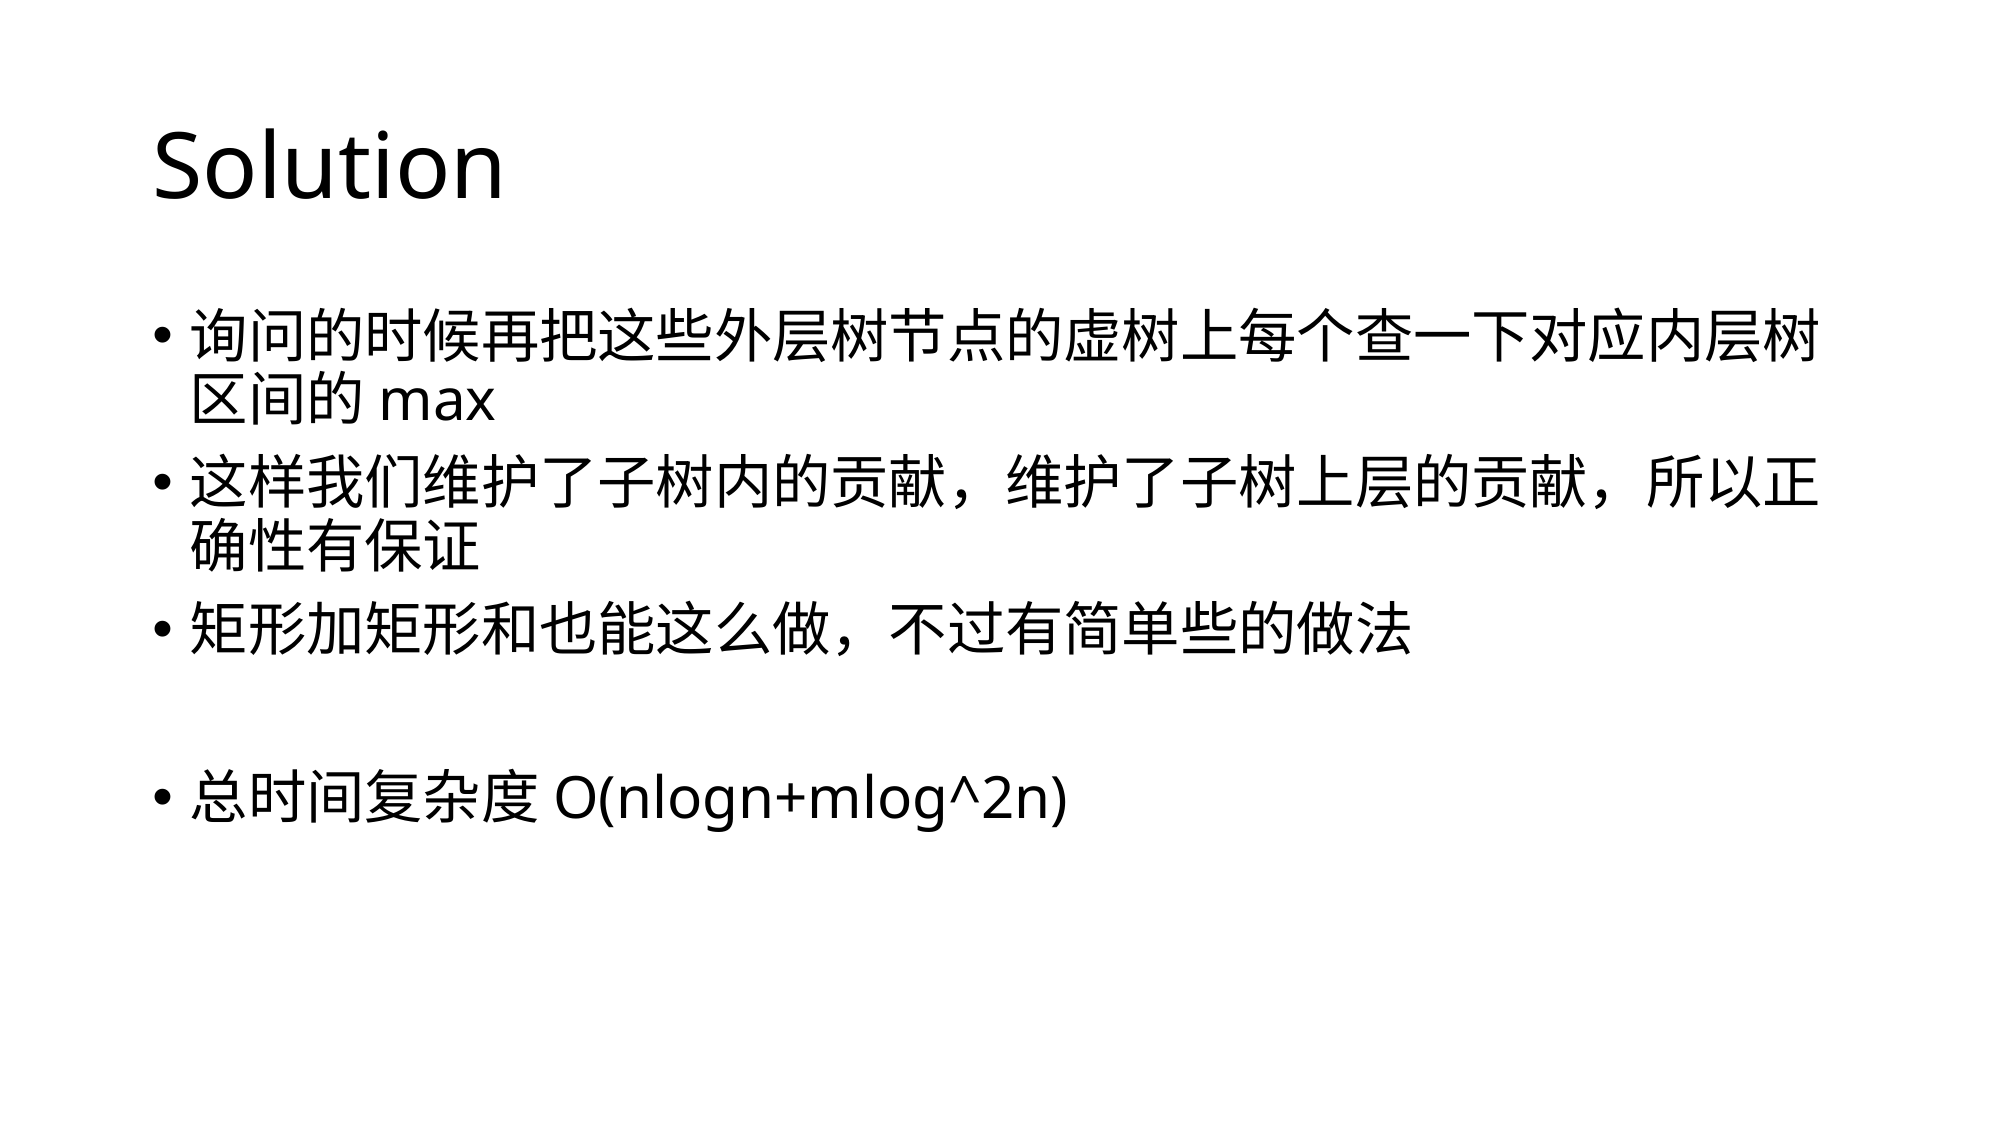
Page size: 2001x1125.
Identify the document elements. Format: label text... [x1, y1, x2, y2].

list 询问的时候再把这些外层树节点的虚树上每个查一下对应内层树区间的max 这样我们维护了子树内的贡献，维护了子树上层的贡献，所以正确性有保证 矩形加矩形和也能这么做，不过有简单些的做法 总时间复杂度O(nlogn+mlog^2n) [137, 299, 1863, 1014]
title Solution [137, 59, 1863, 278]
